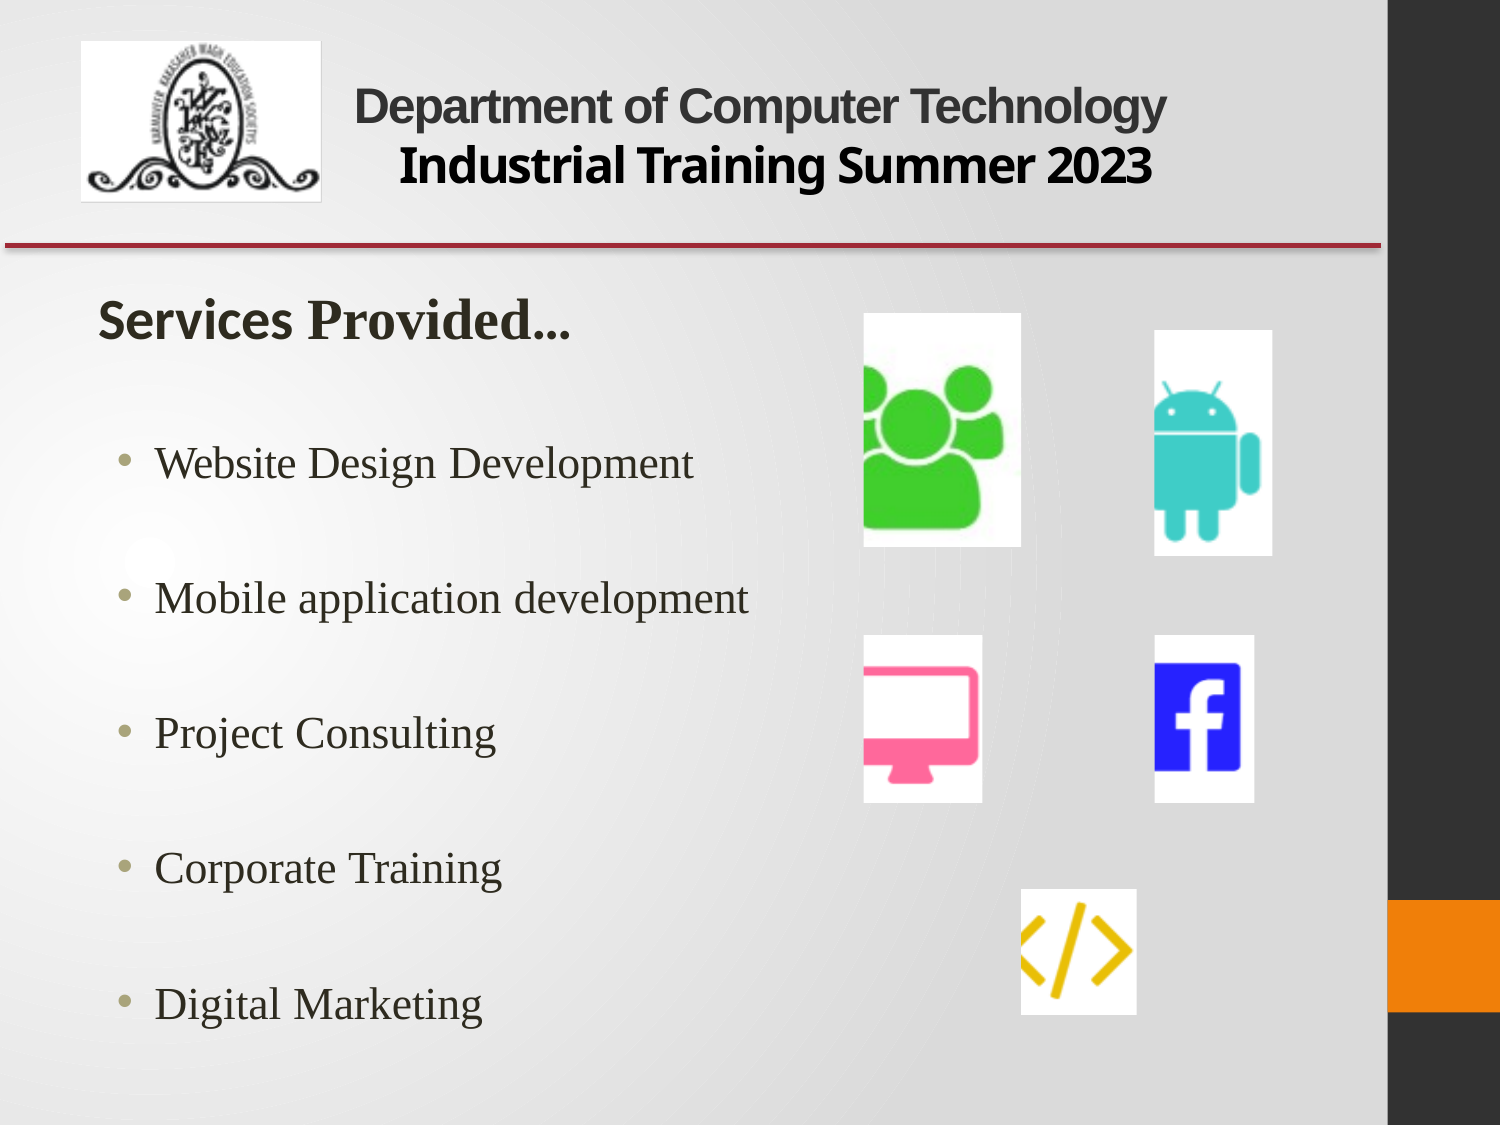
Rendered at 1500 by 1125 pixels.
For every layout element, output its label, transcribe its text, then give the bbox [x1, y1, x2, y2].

title Department of Computer Technology Industrial Training Summer 2023 [75, 45, 1325, 233]
text_box [1021, 889, 1137, 1015]
text_box [863, 313, 1022, 547]
text_box [1154, 330, 1273, 556]
text_box Services Provided… Website Design Development Mobile application development Project Consulting Corporate Training Digital Marketing [81, 273, 832, 1036]
text_box [863, 635, 983, 803]
picture [80, 41, 325, 207]
text_box [1154, 635, 1255, 803]
